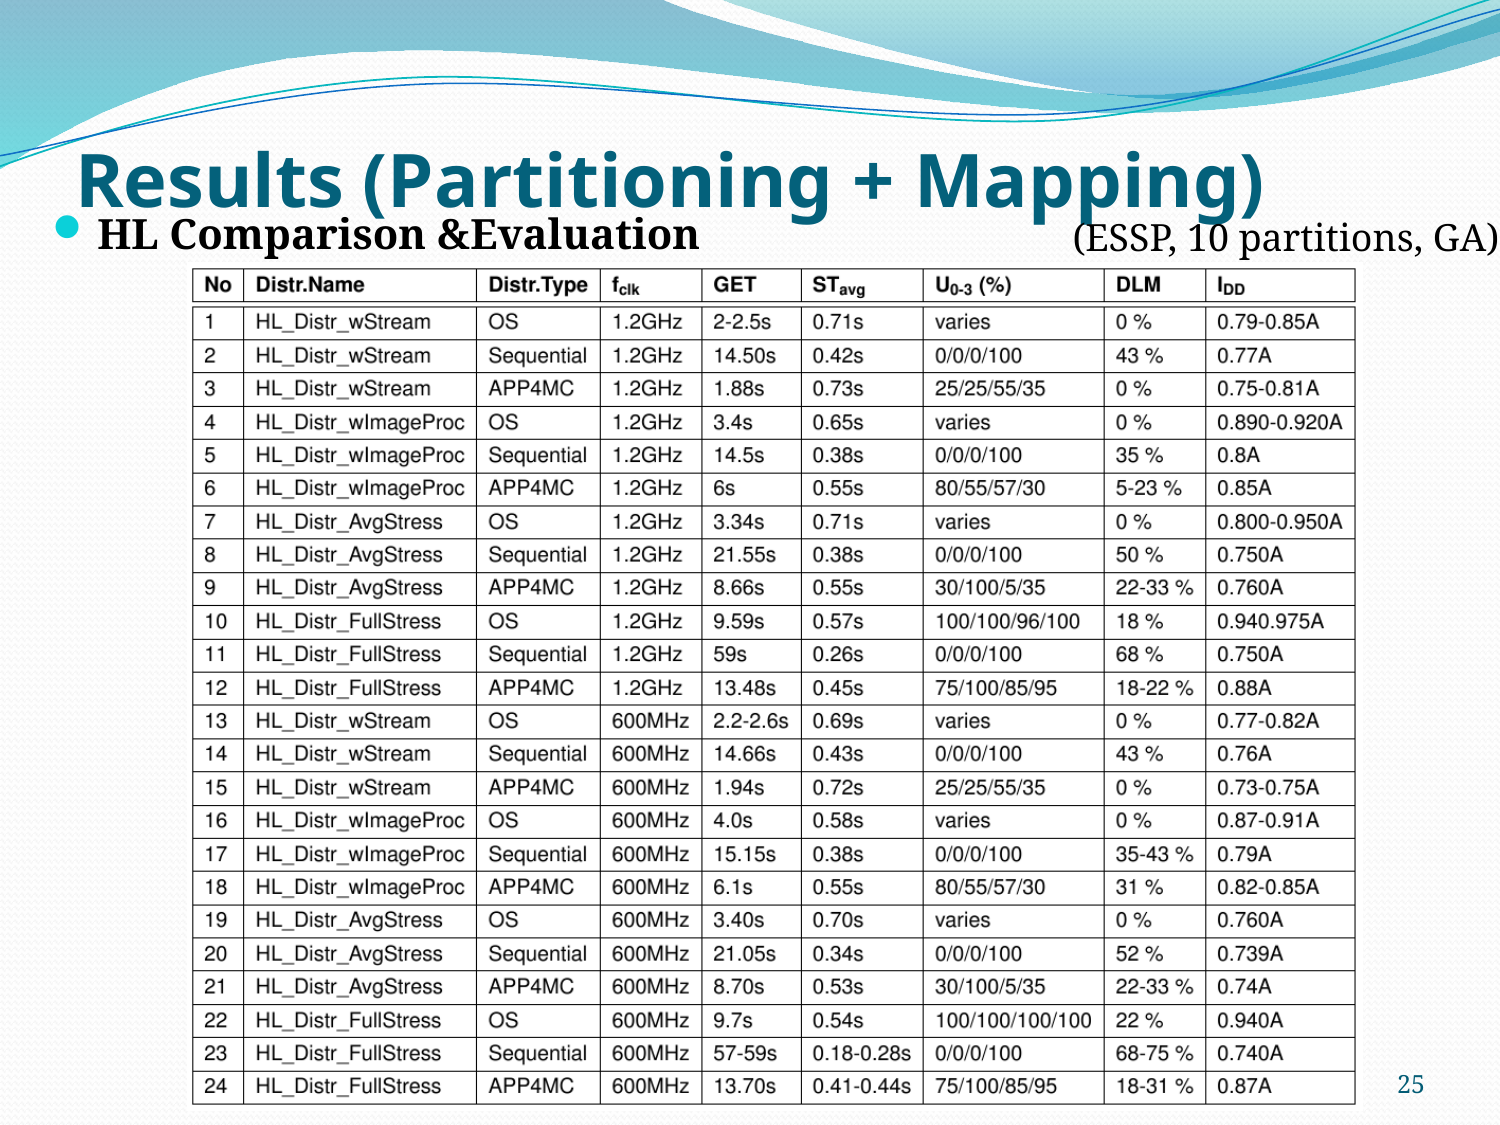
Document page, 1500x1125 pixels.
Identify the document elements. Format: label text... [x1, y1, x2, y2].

text_box (ESSP, 10 partitions, GA) [1057, 206, 1500, 312]
picture [187, 262, 1363, 1111]
slide_number 25 [1369, 1042, 1425, 1103]
list HL Comparison &Evaluation [37, 200, 1075, 1050]
title Results (Partitioning + Mapping) [75, 112, 1300, 206]
